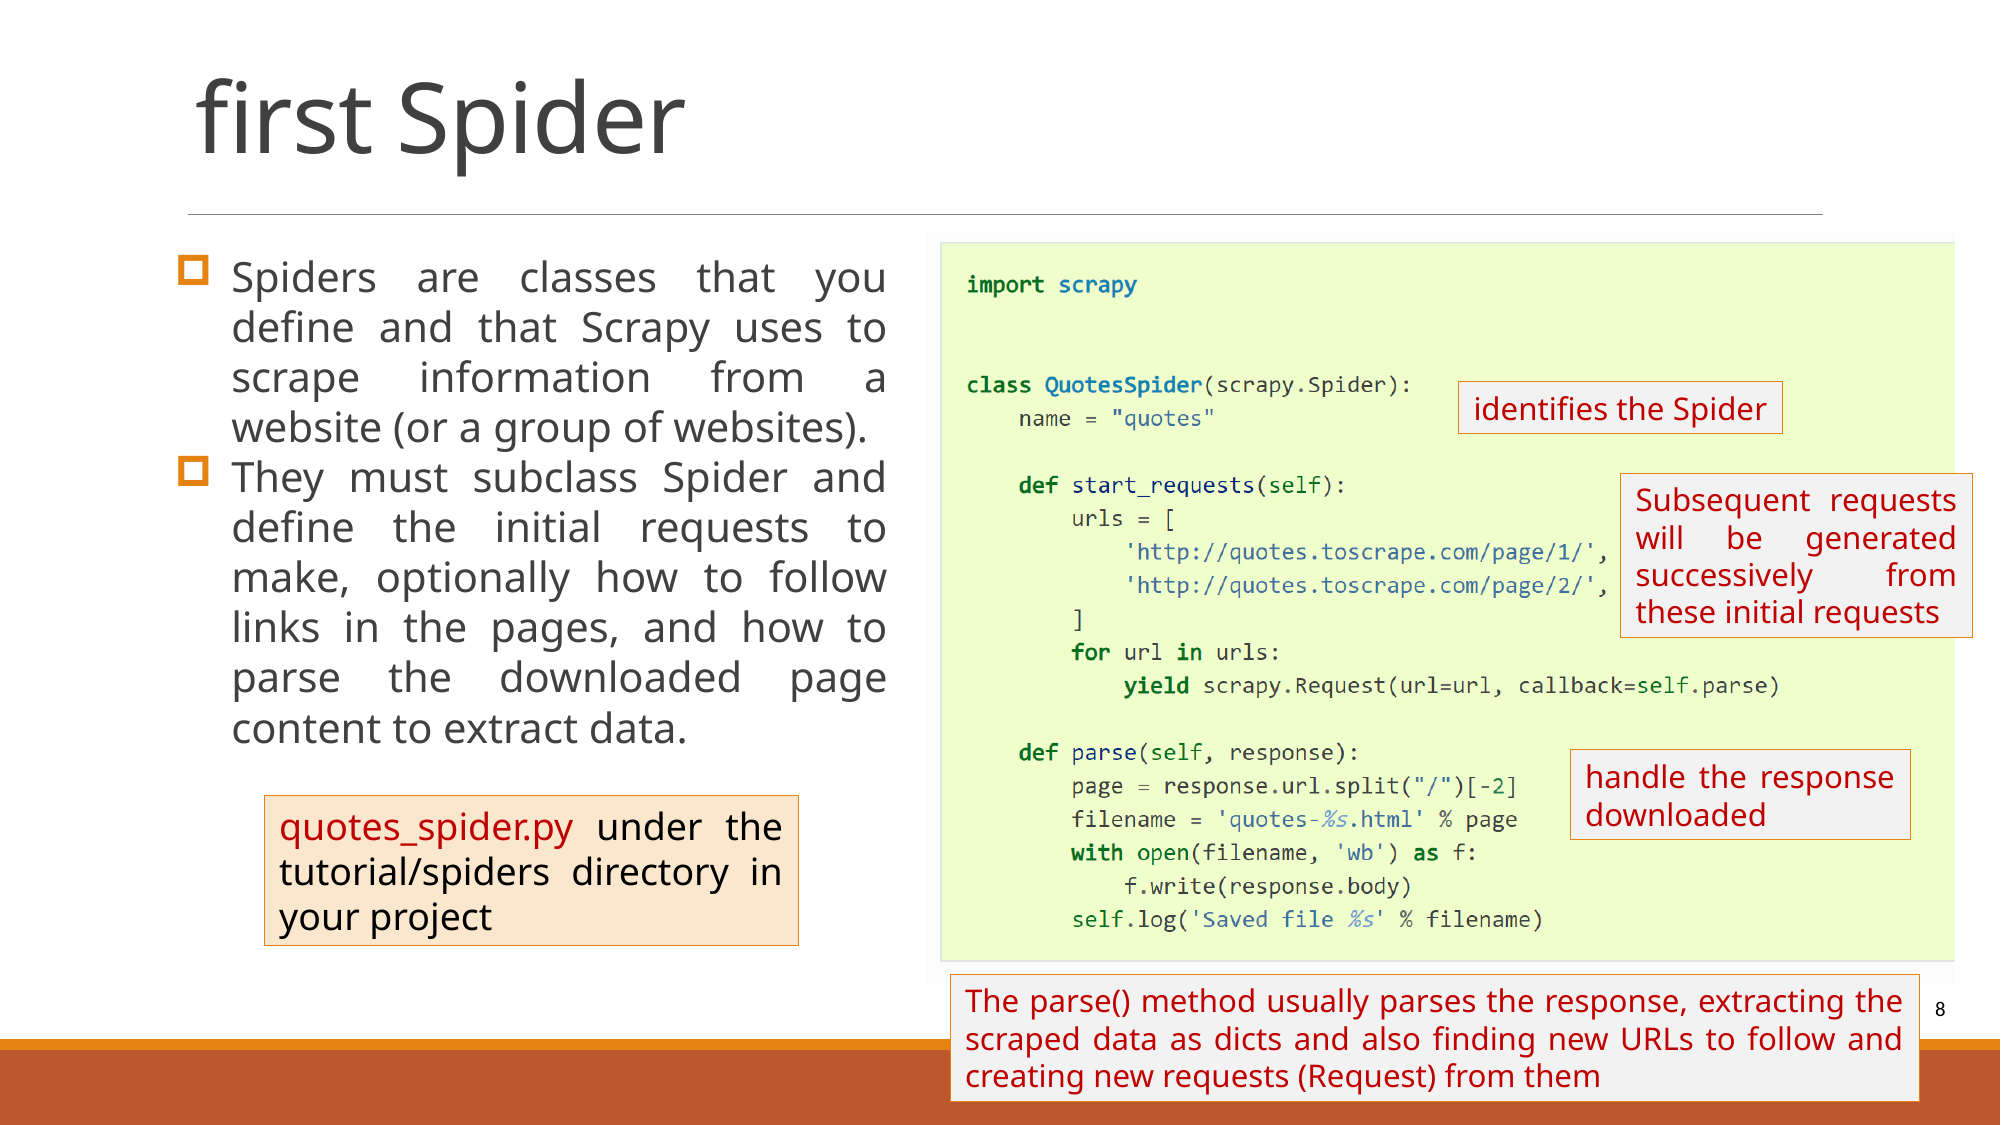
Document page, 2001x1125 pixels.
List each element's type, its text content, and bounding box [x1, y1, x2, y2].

title first Spider [180, 47, 1830, 181]
text_box Subsequent requests will be generated successively from these initial requests [1963, 473, 1973, 638]
picture [926, 231, 1955, 985]
text_box The parse() method usually parses the response, extracting the scraped data as dicts and also finding new URLs to follow and creating new requests (Request) from them [950, 993, 1920, 1102]
list Spiders are classes that you define and that Scrapy uses to scrape information from a website (or a group of websites). They must subclass Spider and define the initial requests to make, optionally how to follow links in the pages, and how to parse the downloaded page content to extract data. [174, 243, 888, 1022]
text_box quotes_spider.py under the tutorial/spiders directory in your project [264, 795, 799, 946]
